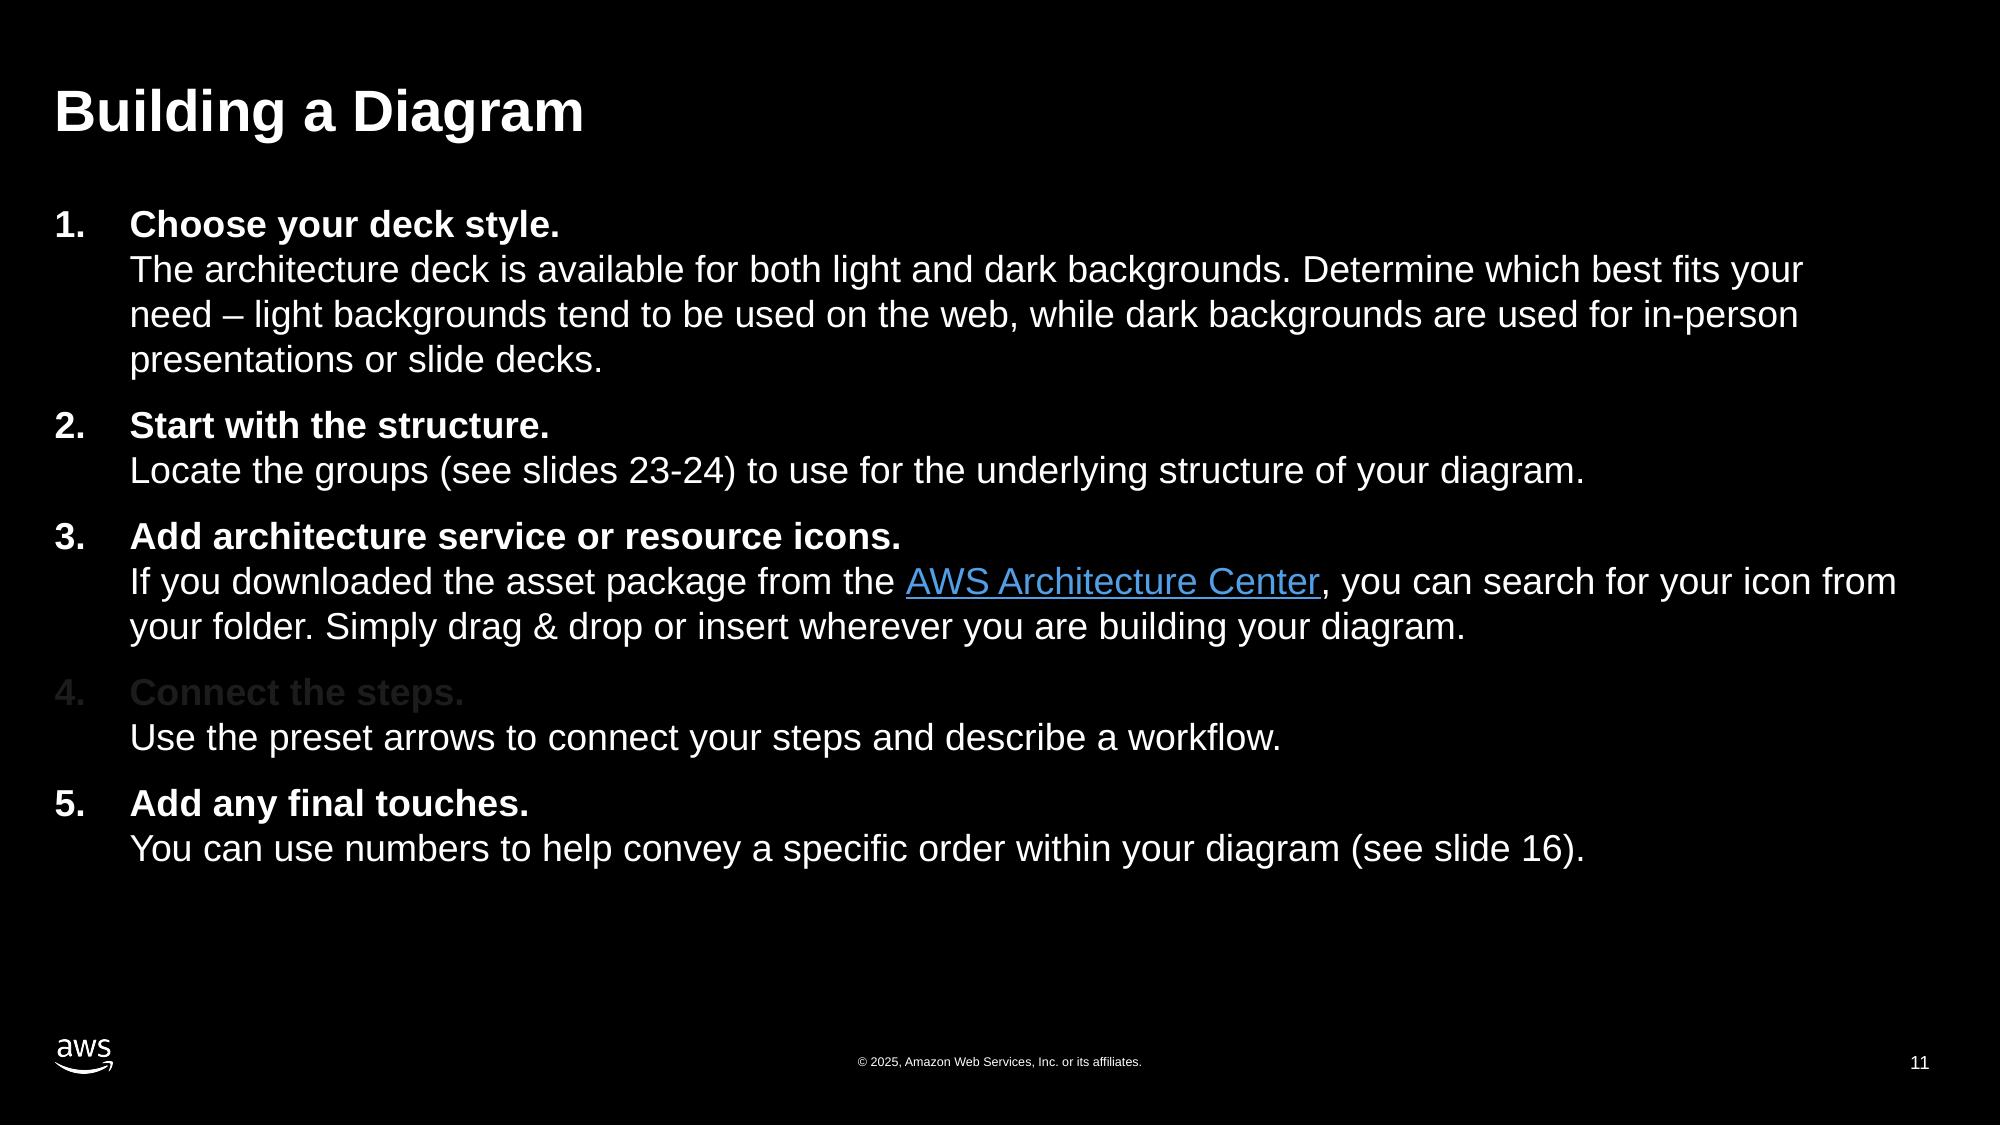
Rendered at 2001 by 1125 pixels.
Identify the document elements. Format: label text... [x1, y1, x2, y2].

title Building a Diagram [39, 59, 1961, 166]
footer © 2025, Amazon Web Services, Inc. or its affiliates. [662, 1031, 1338, 1092]
picture [55, 1039, 113, 1074]
slide_number 11 [1494, 1031, 1945, 1092]
list Choose your deck style. The architecture deck is available for both light and dark backgrounds. Determine which best fits your need – light backgrounds tend to be used on the web, while dark backgrounds are used for in-person presentations or slide decks. Start with the structure. Locate the groups (see slides 23-24) to use for the underlying structure of your diagram. Add architecture service or resource icons. If you downloaded the asset package from the AWS Architecture Center, you can search for your icon from your folder. Simply drag & drop or insert wherever you are building your diagram. Connect the steps. Use the preset arrows to connect your steps and describe a workflow. Add any final touches. You can use numbers to help convey a specific order within your diagram (see slide 16). [39, 192, 1961, 969]
